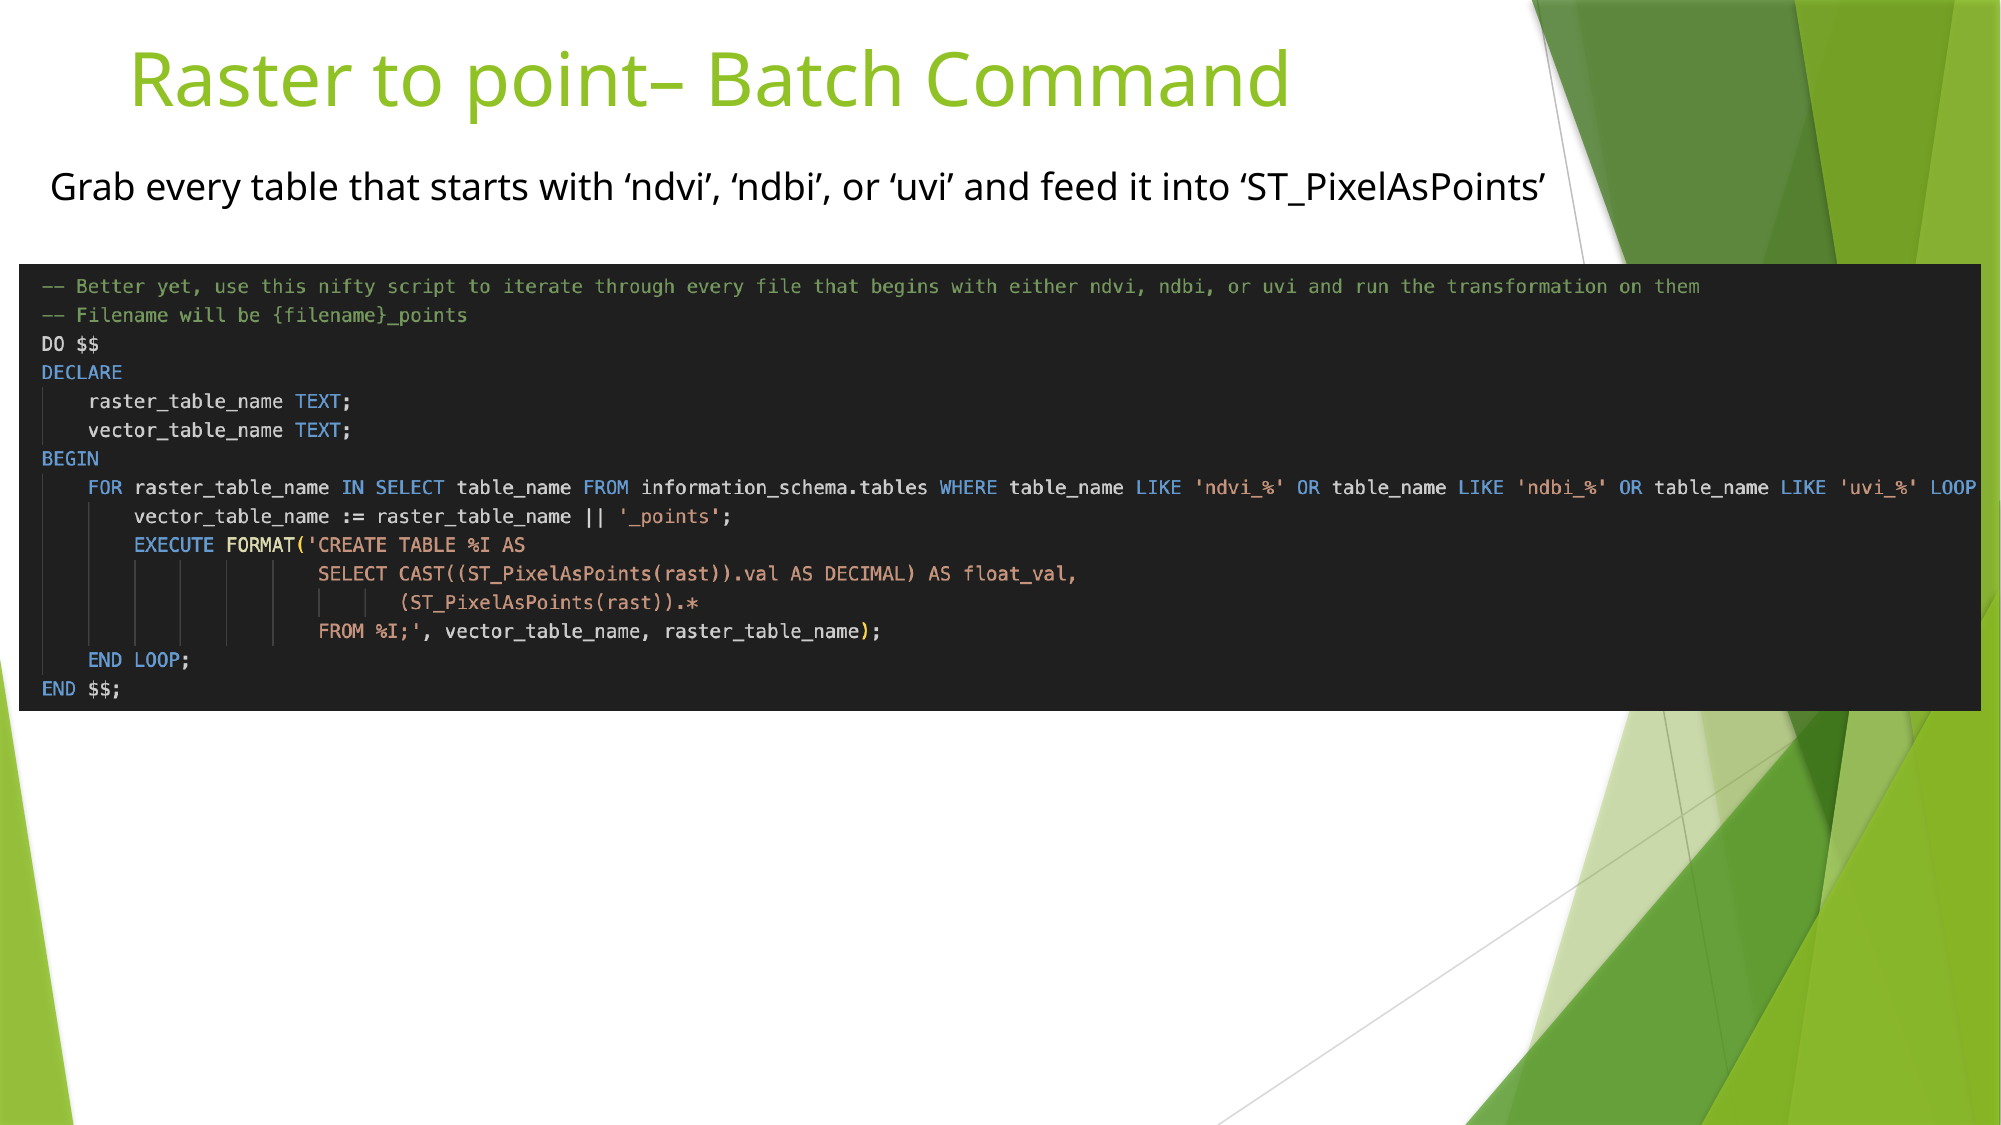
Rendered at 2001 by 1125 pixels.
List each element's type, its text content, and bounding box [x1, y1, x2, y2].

title Raster to point– Batch Command [113, 24, 1524, 155]
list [18, 264, 1981, 712]
text_box Grab every table that starts with ‘ndvi’, ‘ndbi’, or ‘uvi’ and feed it into ‘ST_PixelAsPoints’ [35, 155, 1981, 216]
